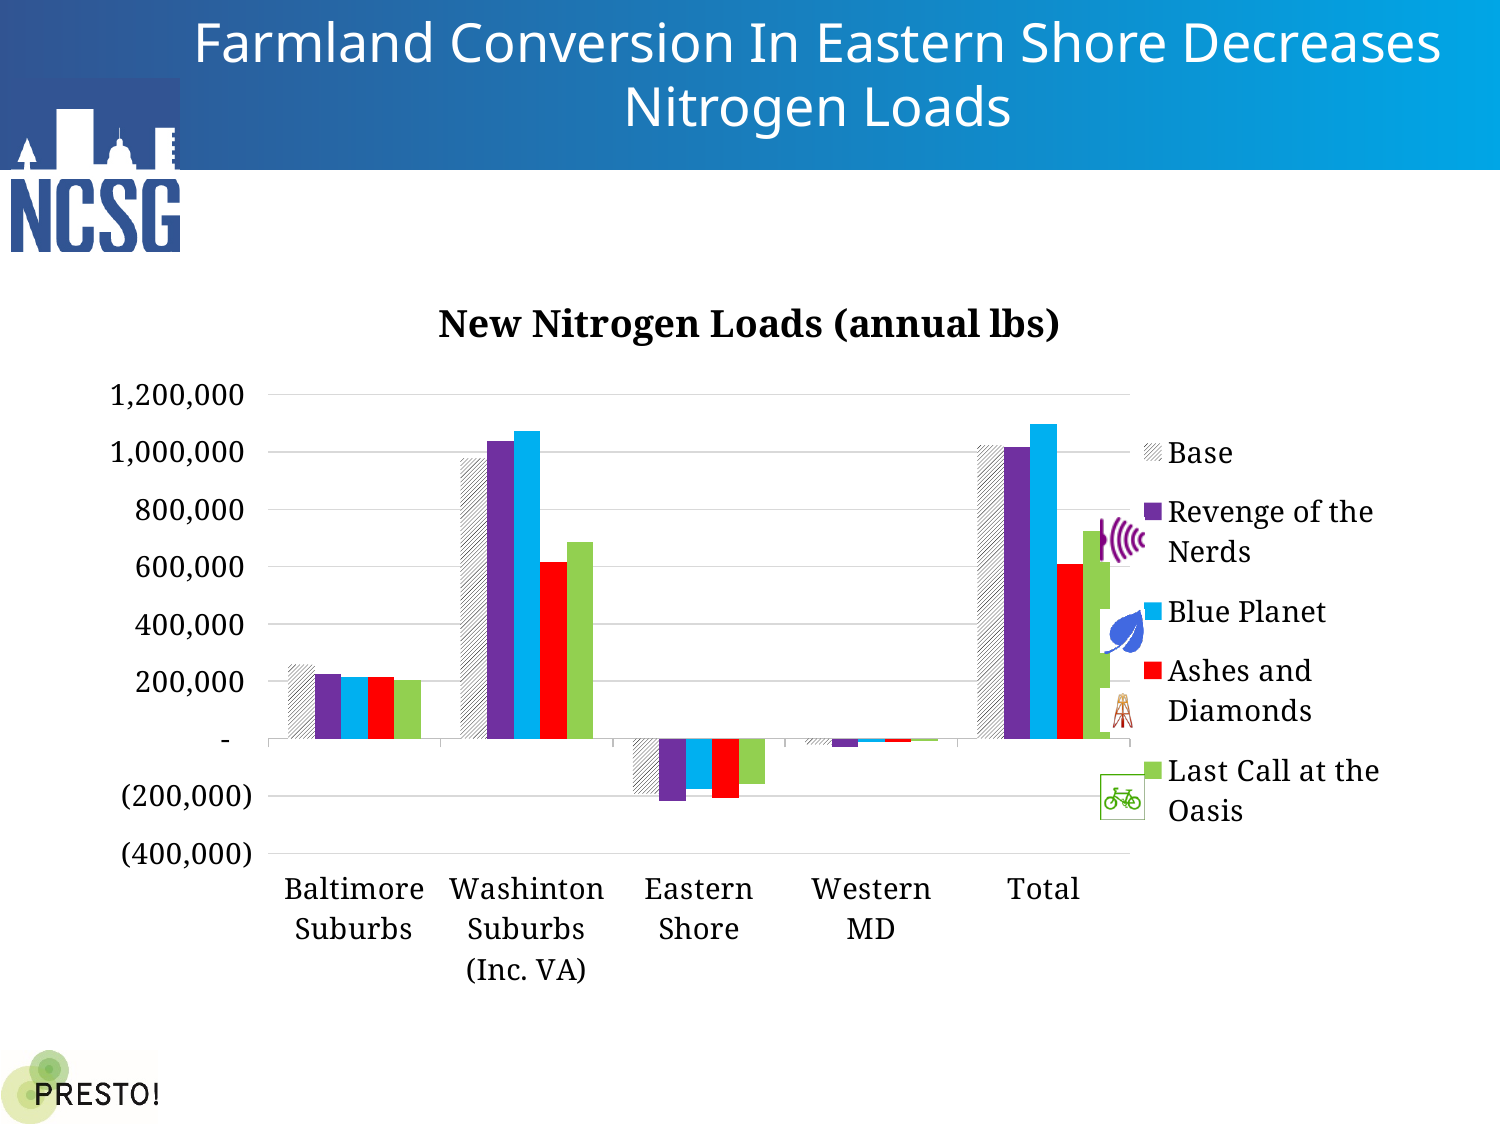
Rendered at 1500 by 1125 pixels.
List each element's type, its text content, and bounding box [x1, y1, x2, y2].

picture [1099, 608, 1146, 654]
picture [1099, 774, 1146, 821]
picture [1, 1050, 159, 1124]
picture [11, 78, 180, 252]
text_box Farmland Conversion In Eastern Shore Decreases Nitrogen Loads [142, 0, 1493, 146]
picture [1099, 687, 1146, 733]
chart [74, 262, 1426, 1006]
picture [1099, 517, 1146, 563]
